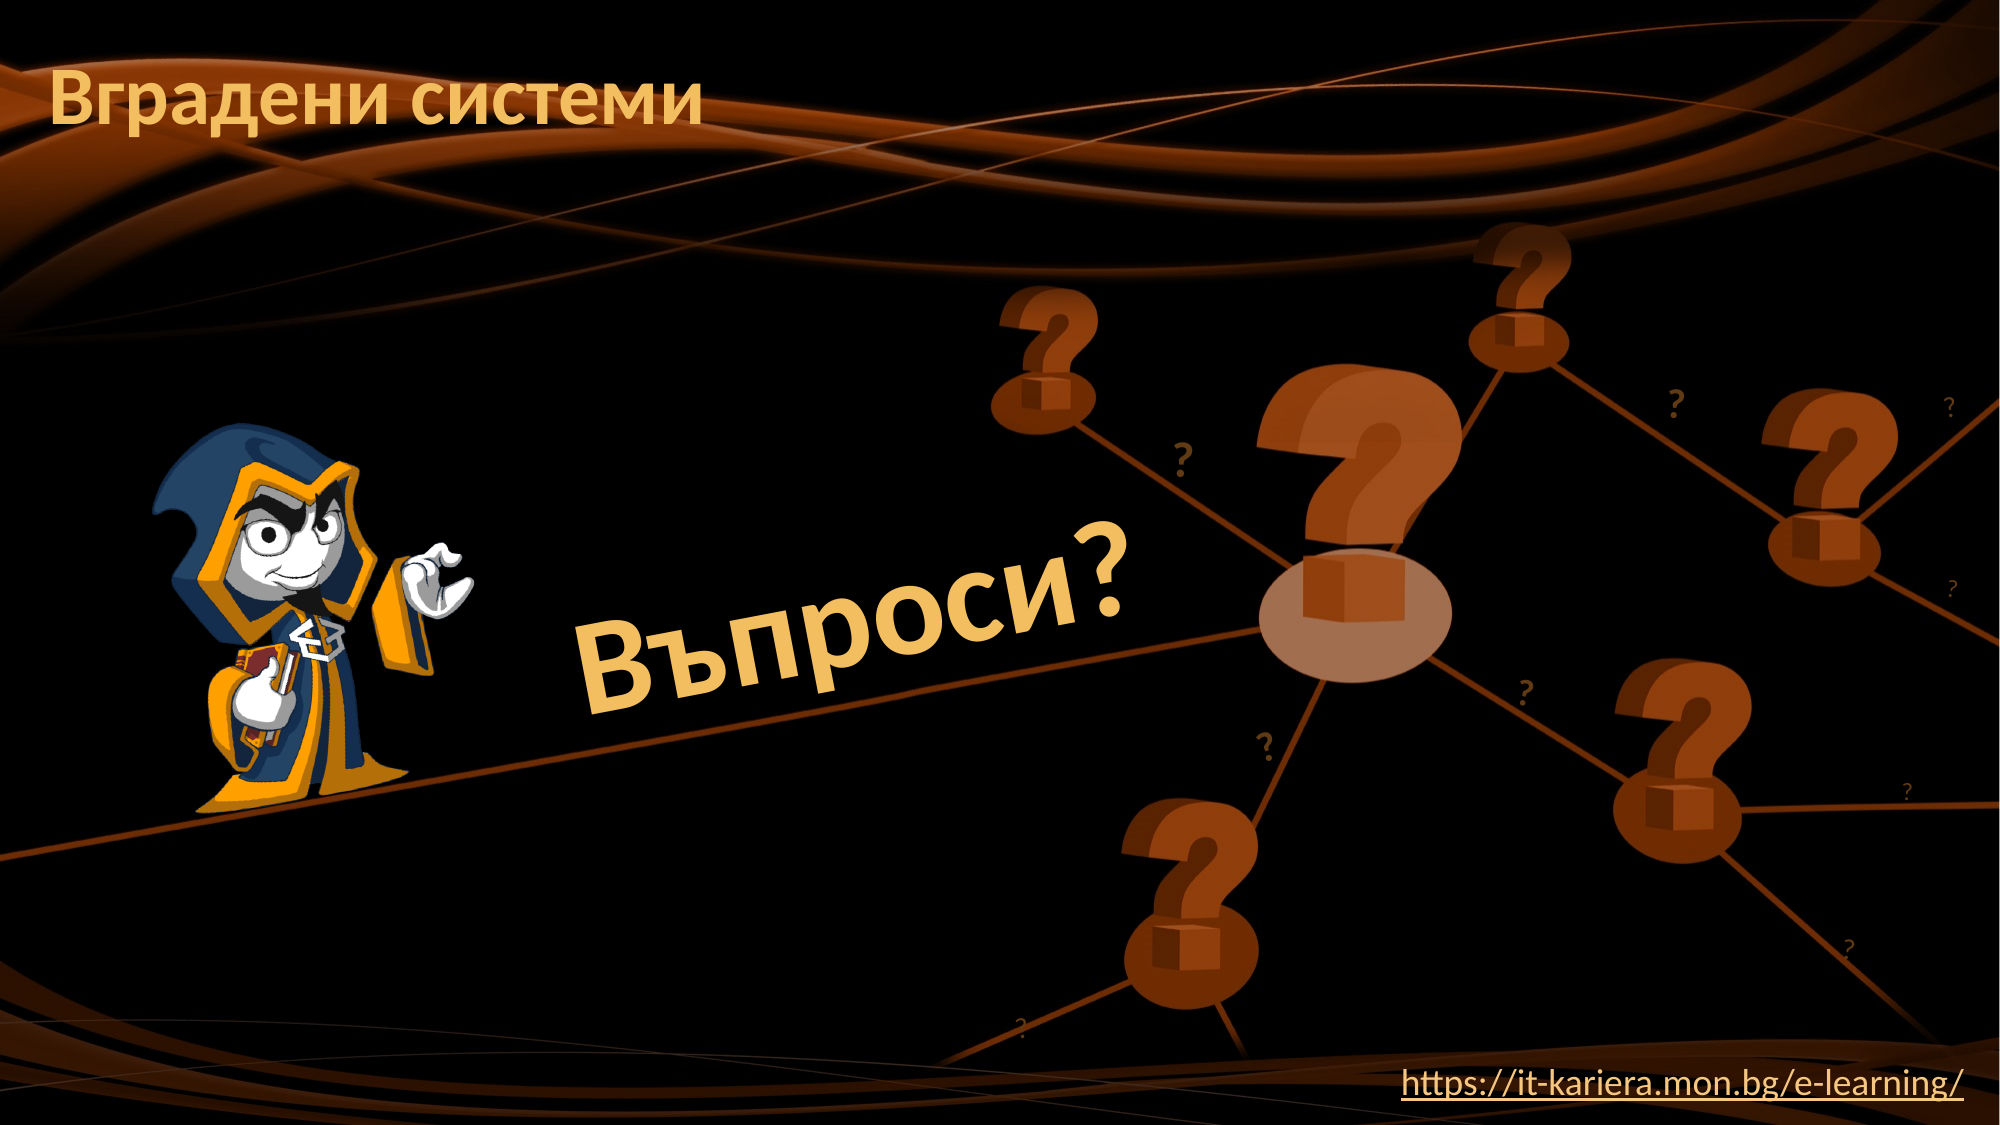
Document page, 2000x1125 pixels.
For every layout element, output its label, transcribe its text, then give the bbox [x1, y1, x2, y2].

picture [0, 0, 2000, 1125]
title Вградени системи [30, 6, 1602, 189]
list https://it-kariera.mon.bg/e-learning/ [250, 1050, 1971, 1110]
